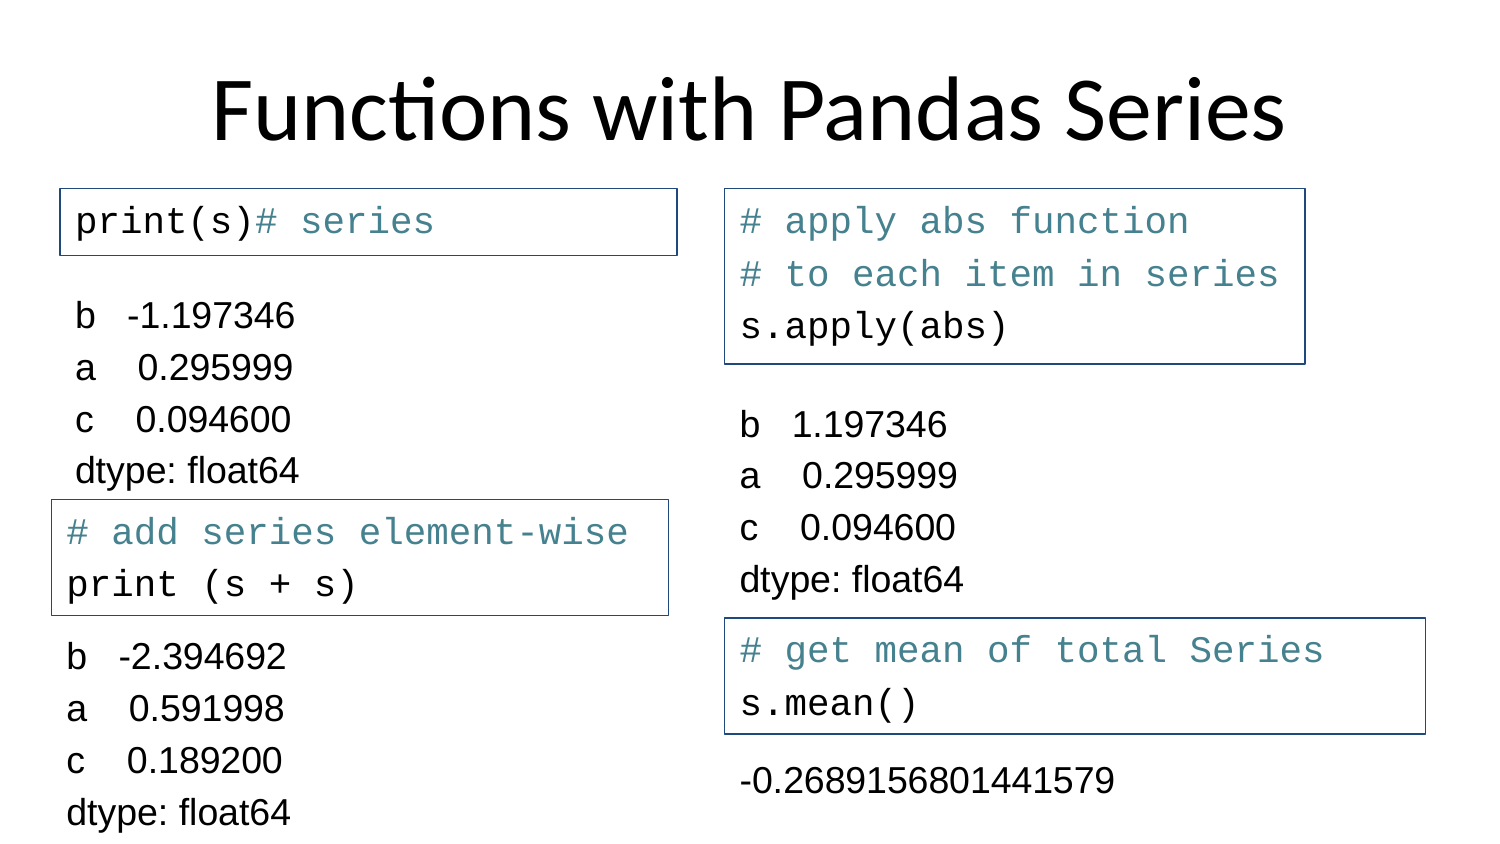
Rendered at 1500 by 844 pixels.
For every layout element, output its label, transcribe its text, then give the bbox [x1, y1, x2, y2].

text_box b 1.197346 a 0.295999 c 0.094600 dtype: float64 [724, 378, 984, 612]
list print(s)# series [59, 188, 677, 256]
text_box b -2.394692 a 0.591998 c 0.189200 dtype: float64 [51, 610, 311, 844]
title Functions with Pandas Series [75, 33, 1425, 175]
list # apply abs function # to each item in series s.apply(abs) [724, 188, 1306, 364]
list # get mean of total Series s.mean() [724, 617, 1426, 735]
text_box -0.2689156801441579 [724, 735, 1217, 844]
text_box b -1.197346 a 0.295999 c 0.094600 dtype: float64 [59, 269, 552, 486]
list # add series element-wise print (s + s) [51, 499, 669, 616]
